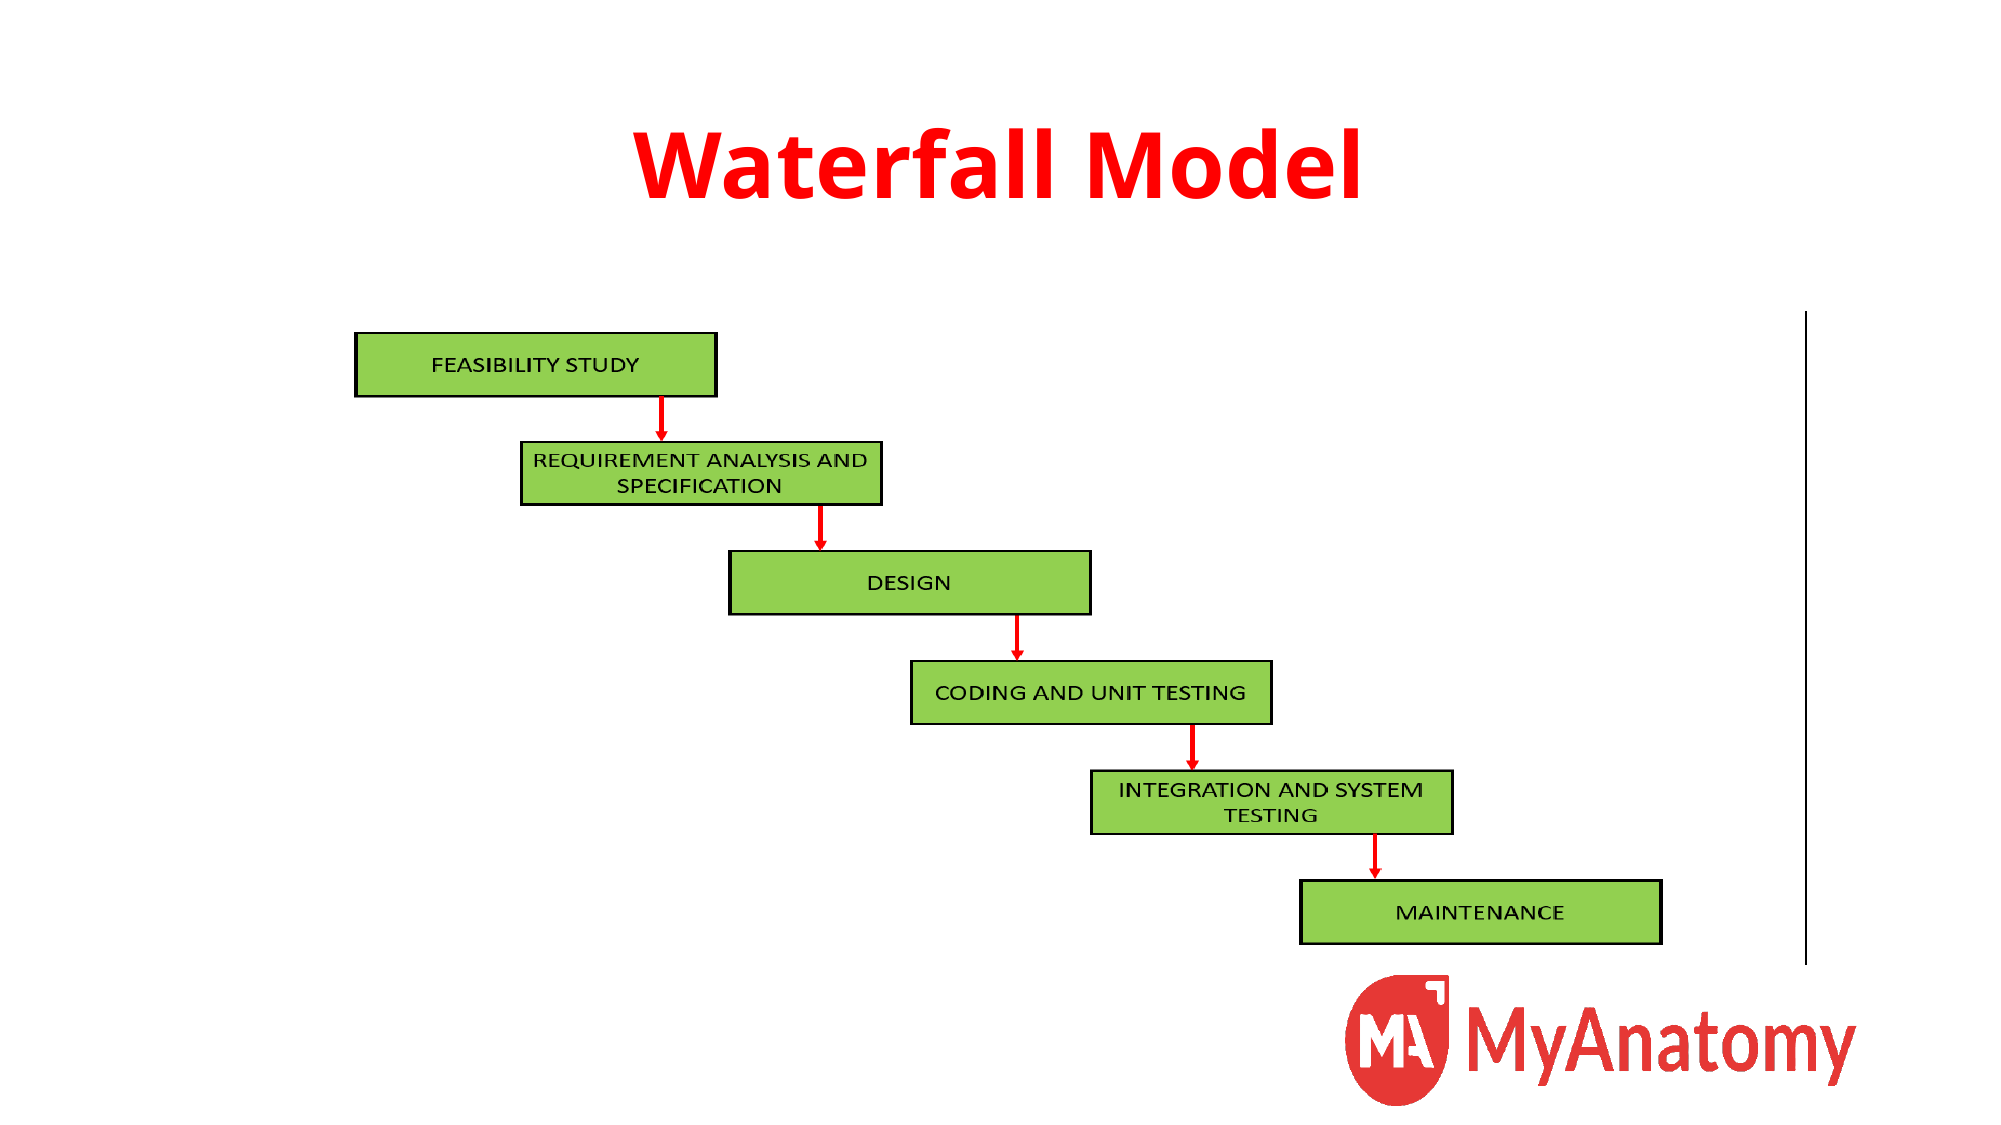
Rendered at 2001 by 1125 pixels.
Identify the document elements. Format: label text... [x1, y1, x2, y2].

picture [1337, 932, 1863, 1125]
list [330, 311, 1807, 965]
title Waterfall Model [137, 59, 1863, 278]
